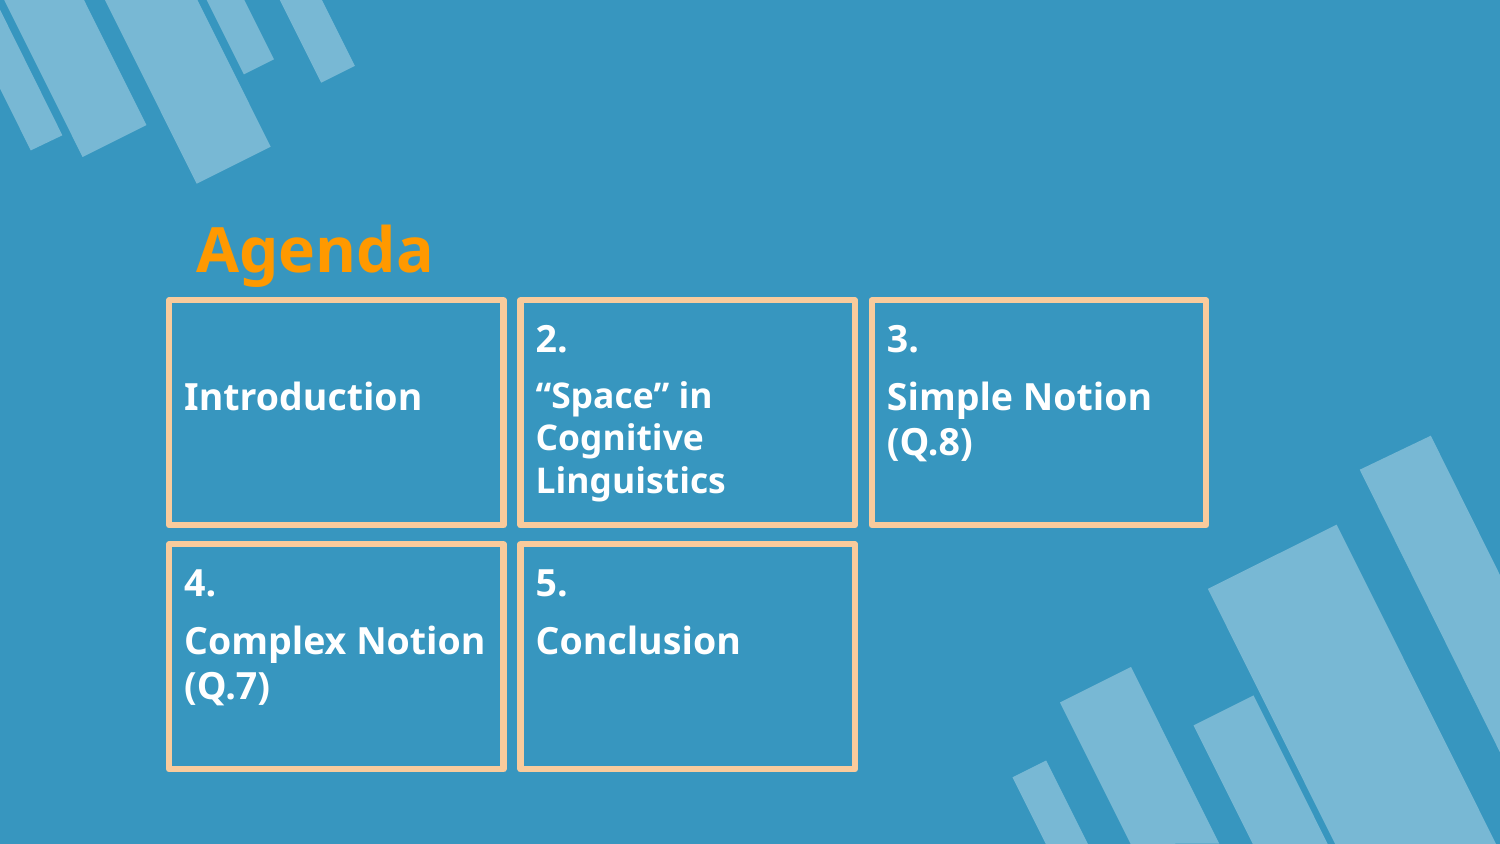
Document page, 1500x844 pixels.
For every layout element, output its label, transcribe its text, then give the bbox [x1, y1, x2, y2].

list Introduction [169, 300, 504, 526]
list 3. Simple Notion (Q.8) [871, 300, 1207, 526]
title Agenda [181, 188, 1219, 301]
list 2. “Space” in Cognitive Linguistics [520, 300, 855, 526]
list 4. Complex Notion (Q.7) [169, 544, 504, 770]
list 5. Conclusion [520, 544, 855, 770]
